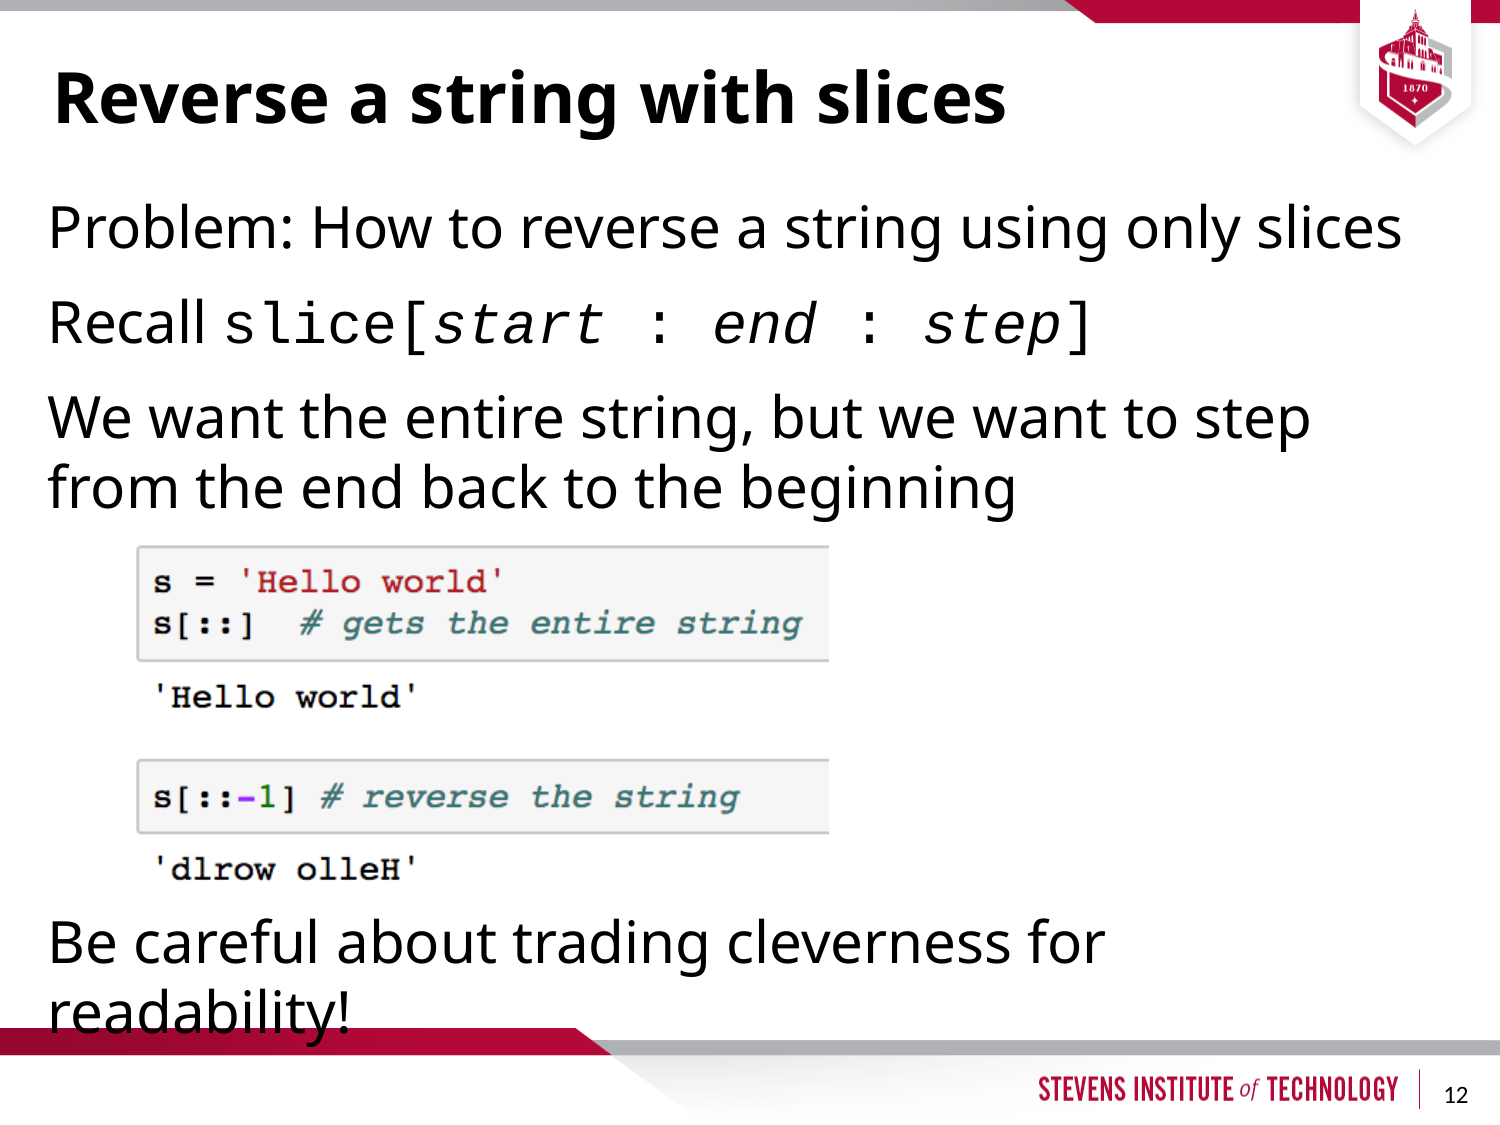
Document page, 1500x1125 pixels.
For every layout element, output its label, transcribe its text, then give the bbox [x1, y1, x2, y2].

picture [0, 1028, 1500, 1125]
title Reverse a string with slices [37, 45, 1338, 150]
list Problem: How to reverse a string using only slices Recall slice[start : end : step] We want the entire string, but we want to step from the end back to the beginning Be careful about trading cleverness for readability! [33, 182, 1421, 1000]
picture [128, 537, 829, 890]
picture [0, 0, 1500, 160]
slide_number 12 [1428, 1071, 1490, 1108]
